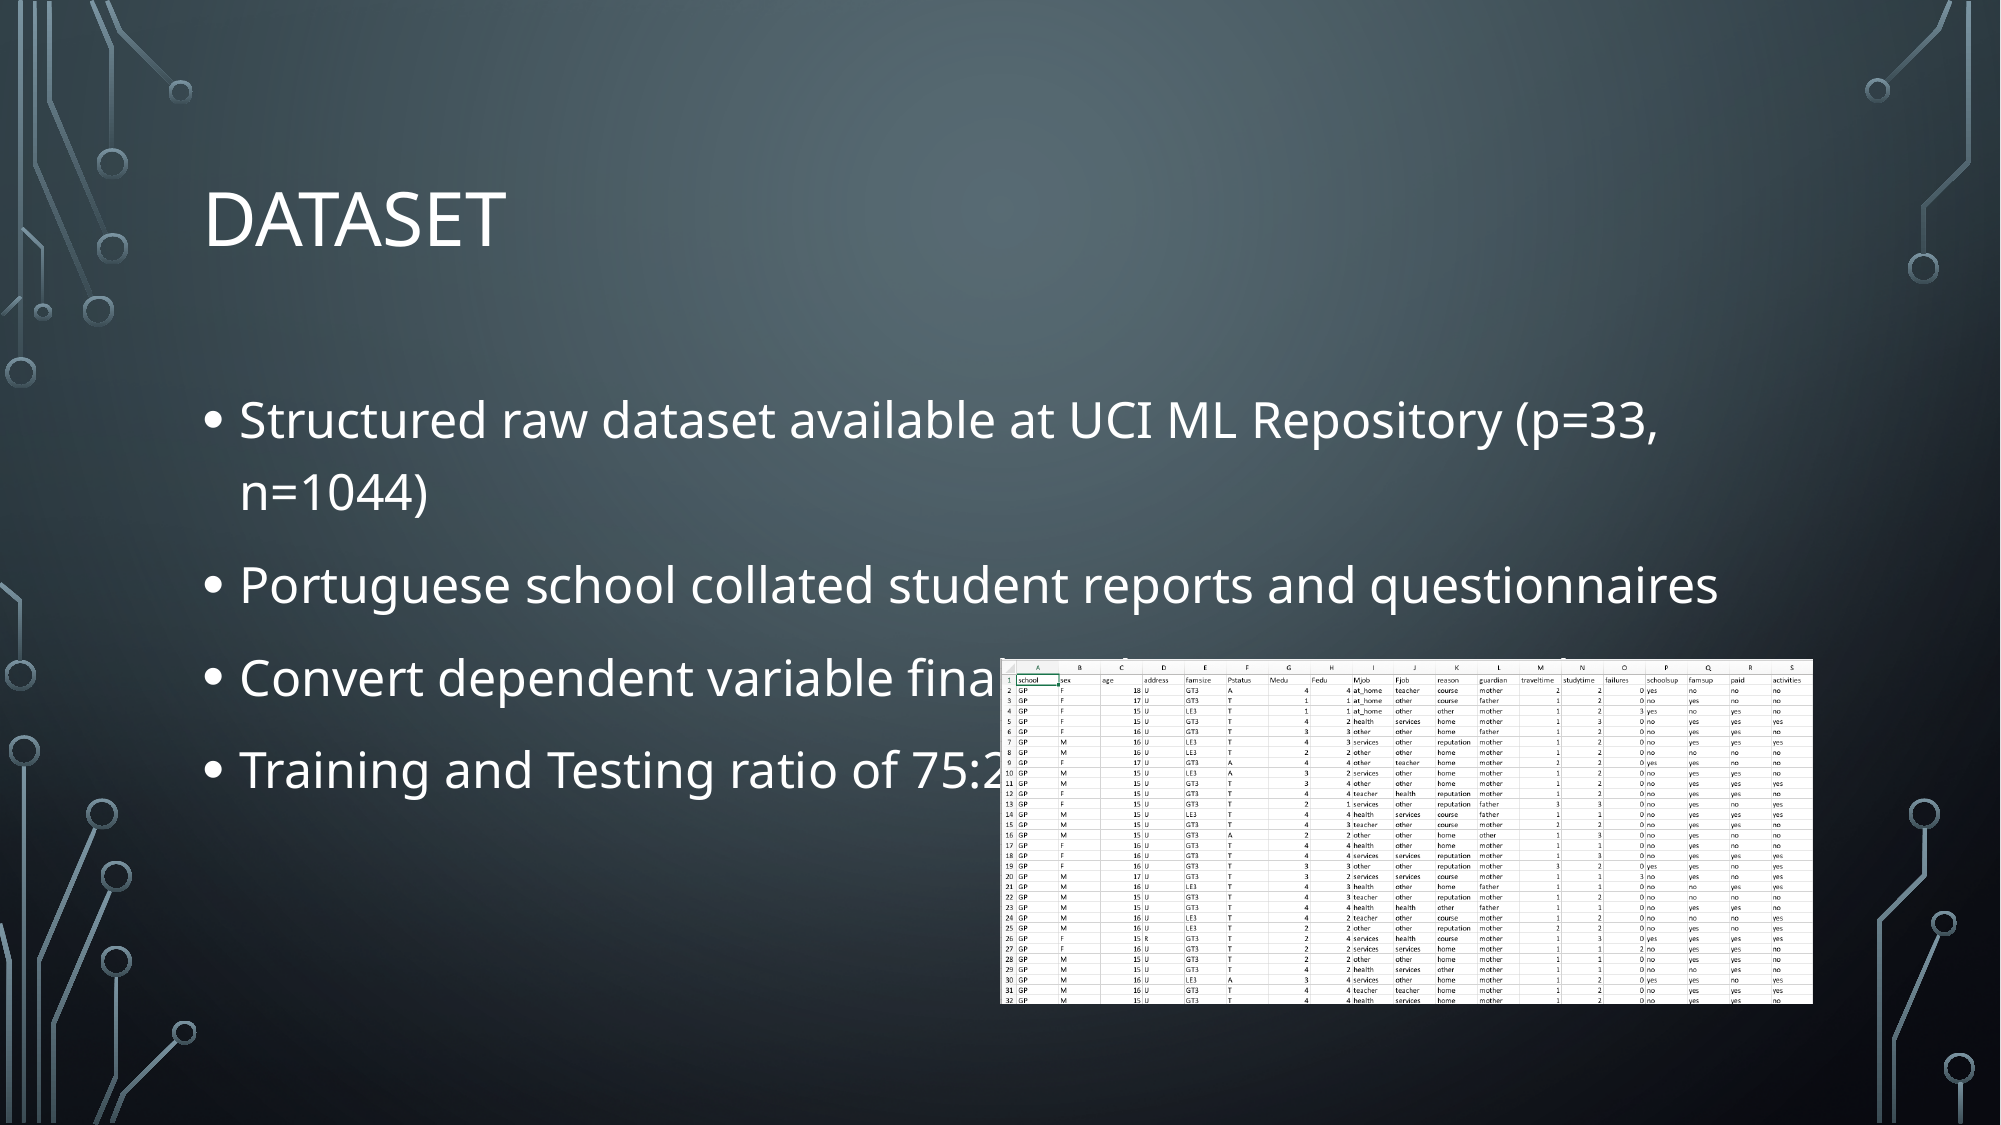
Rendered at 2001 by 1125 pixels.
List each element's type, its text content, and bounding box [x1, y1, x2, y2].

title DATASET [187, 101, 1813, 344]
list Structured raw dataset available at UCI ML Repository (p=33, n=1044) Portuguese school collated student reports and questionnaires Convert dependent variable final grade G3 to categorical Training and Testing ratio of 75:25 [187, 369, 1813, 950]
picture [999, 659, 1813, 1004]
